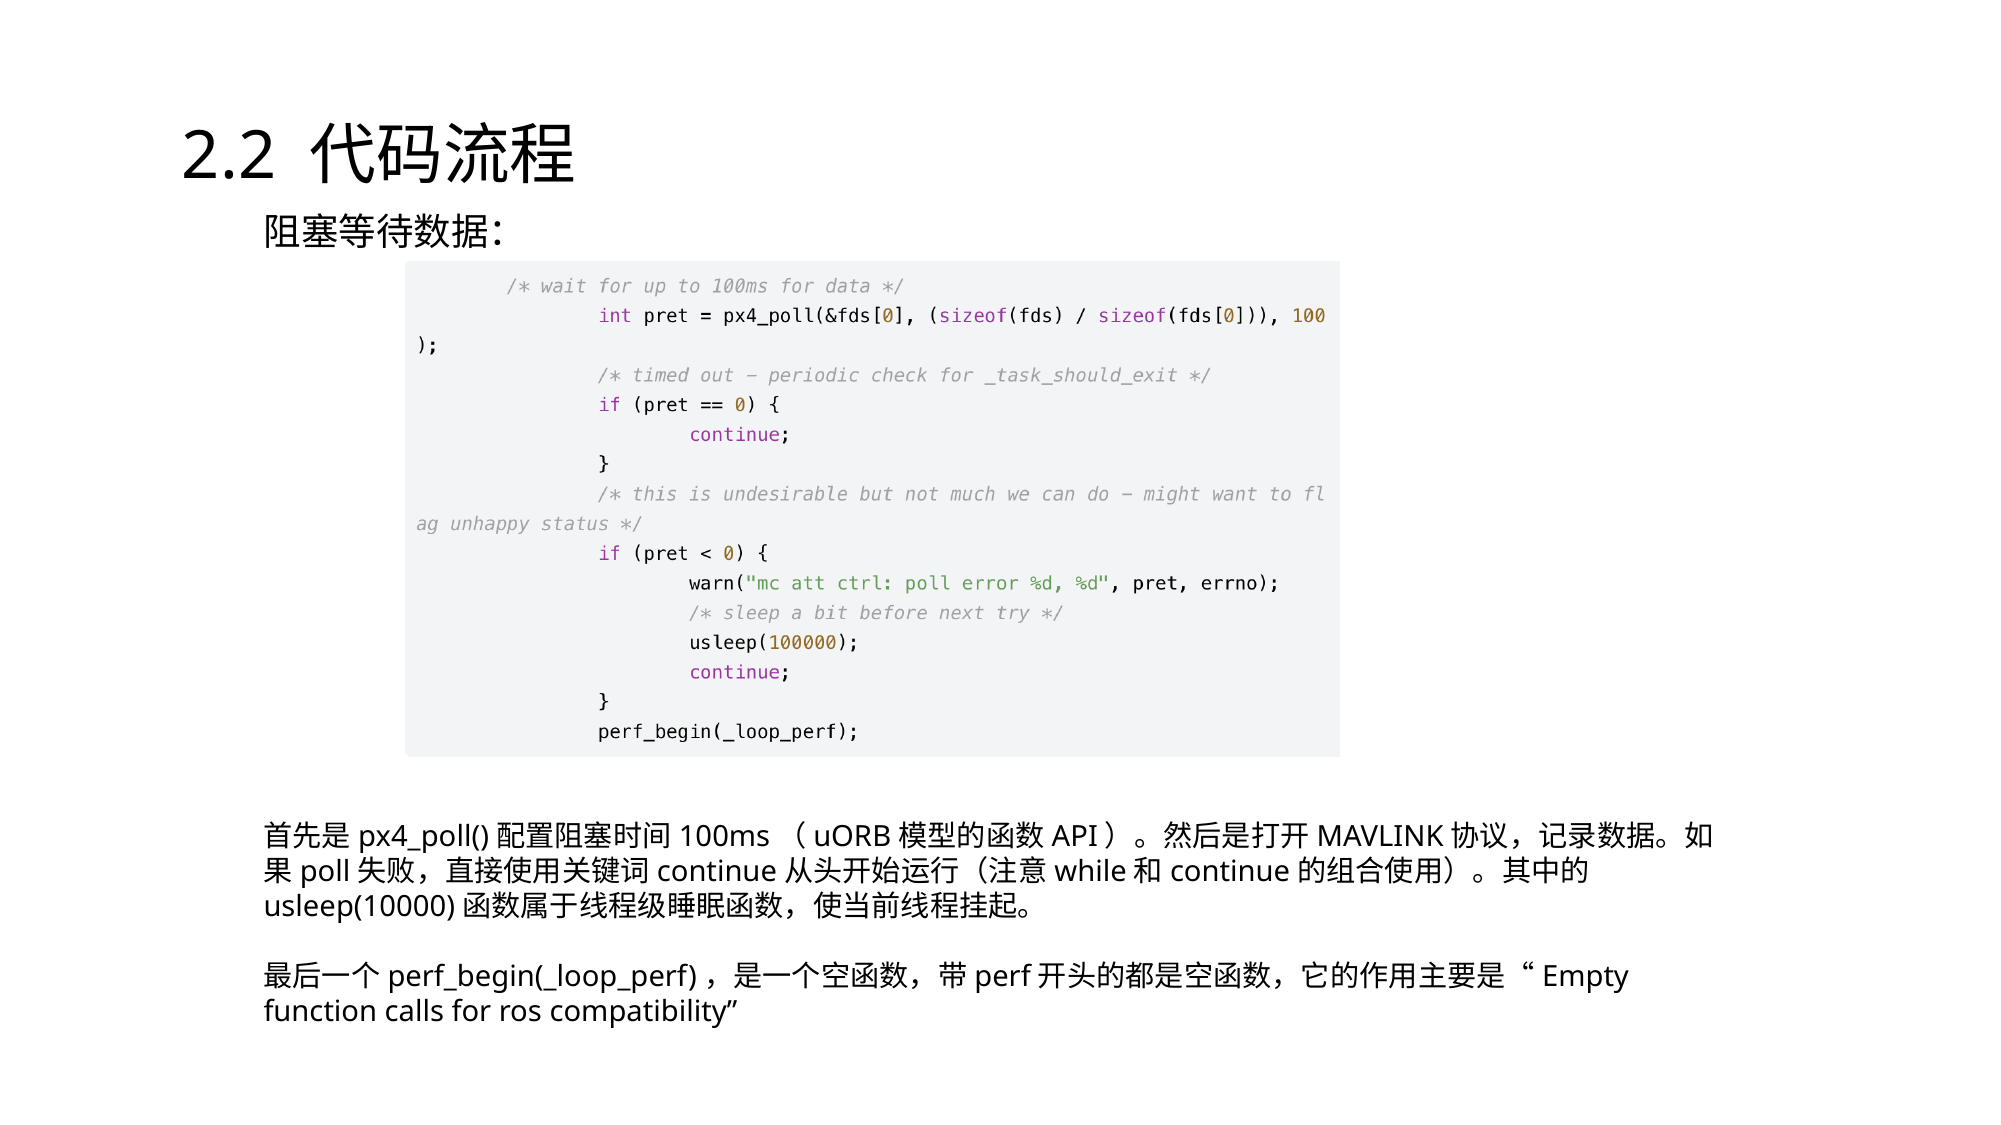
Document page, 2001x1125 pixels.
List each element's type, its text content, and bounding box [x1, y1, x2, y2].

text_box 2.2 代码流程 [167, 104, 1311, 200]
text_box 阻塞等待数据： [248, 200, 1752, 261]
picture [405, 261, 1340, 758]
text_box 首先是px4_poll()配置阻塞时间100ms（uORB模型的函数API）。然后是打开MAVLINK协议，记录数据。如果poll失败，直接使用关键词continue从头开始运行（注意while和continue的组合使用）。其中的usleep(10000)函数属于线程级睡眠函数，使当前线程挂起。 最后一个perf_begin(_loop_perf)，是一个空函数，带perf开头的都是空函数，它的作用主要是“Empty function calls for ros compatibility” [248, 810, 1752, 1035]
